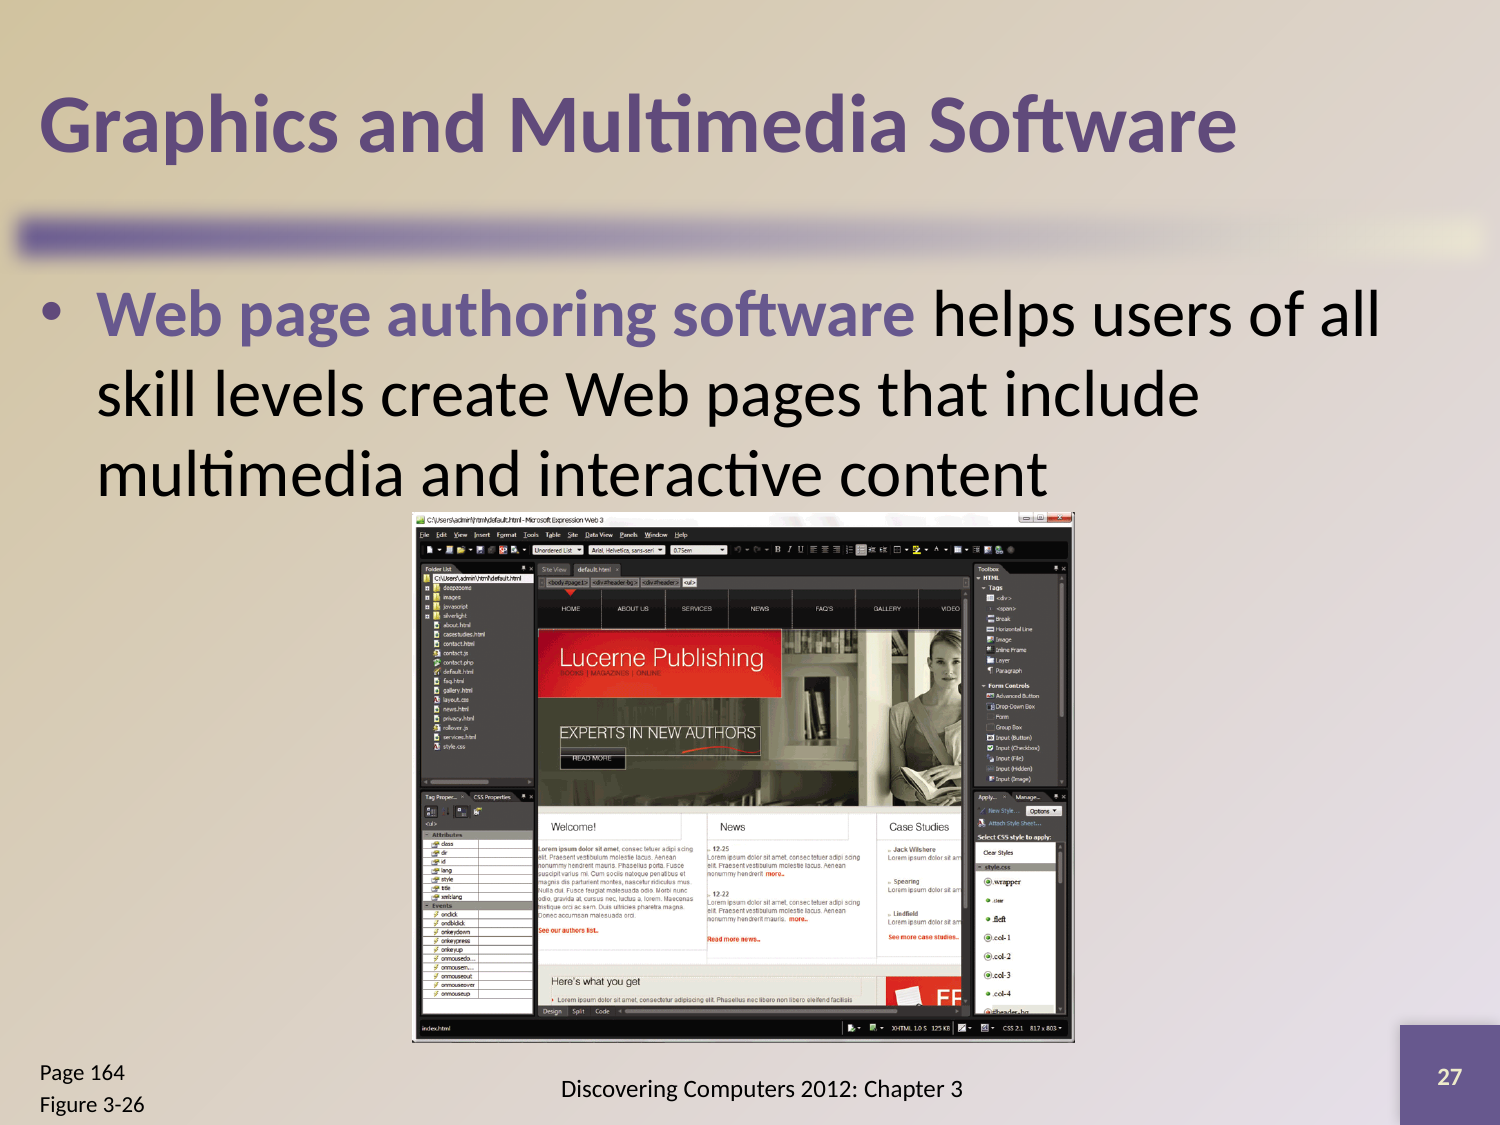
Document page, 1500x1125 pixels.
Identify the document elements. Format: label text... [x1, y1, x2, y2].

picture [412, 512, 1076, 1043]
footer Discovering Computers 2012: Chapter 3 [450, 1051, 1075, 1125]
slide_number 27 [1400, 1025, 1500, 1125]
title Graphics and Multimedia Software [24, 24, 1475, 213]
list Page 164 Figure 3-26 [24, 1050, 300, 1125]
list Web page authoring software helps users of all skill levels create Web pages that include multimedia and interactive content [24, 262, 1475, 1025]
